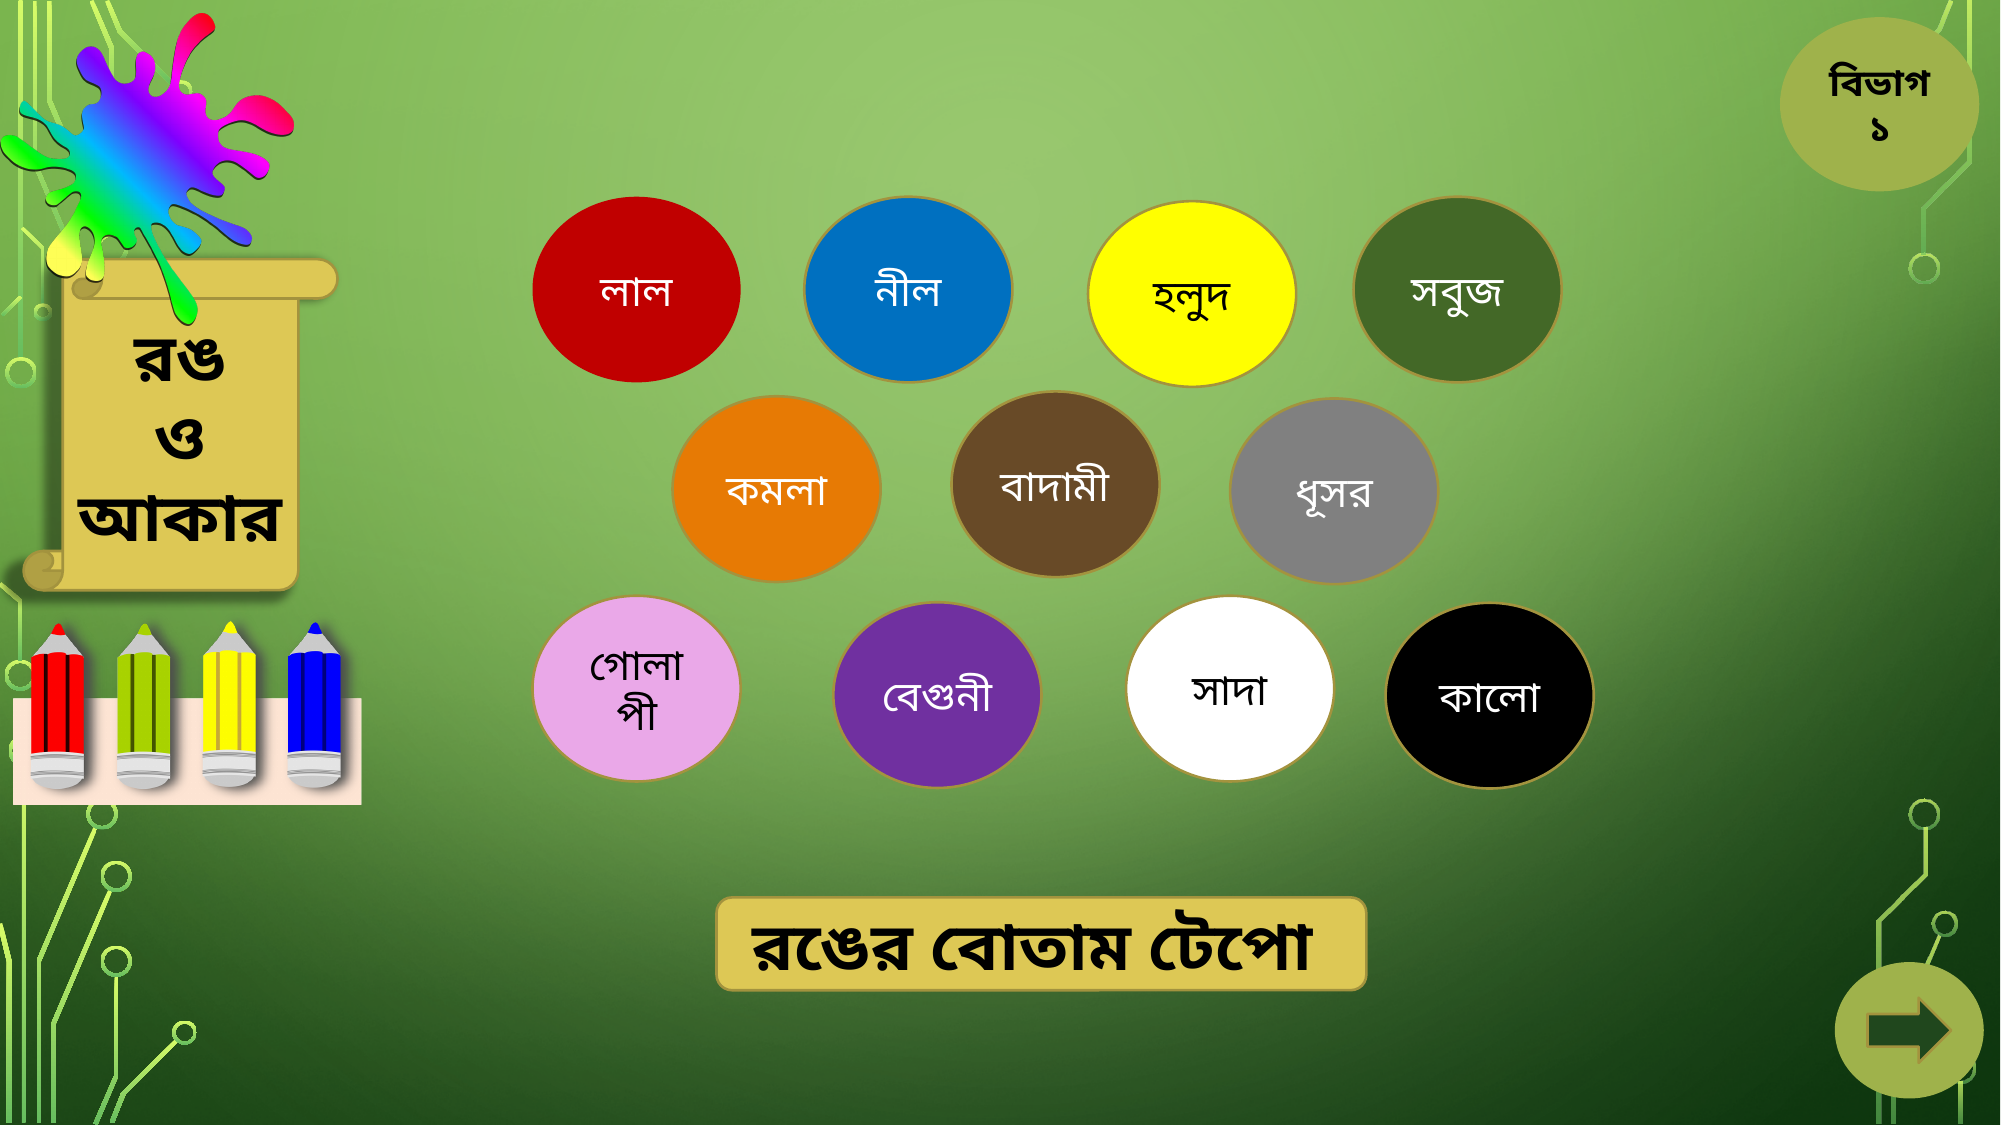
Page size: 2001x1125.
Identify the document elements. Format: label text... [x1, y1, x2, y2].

text_box রঙের বোতাম টেপো [715, 896, 1368, 992]
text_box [0, 13, 338, 591]
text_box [532, 196, 1594, 789]
picture [13, 610, 363, 806]
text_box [1840, 967, 1979, 1093]
text_box বিভাগ ১ [1784, 21, 1975, 187]
